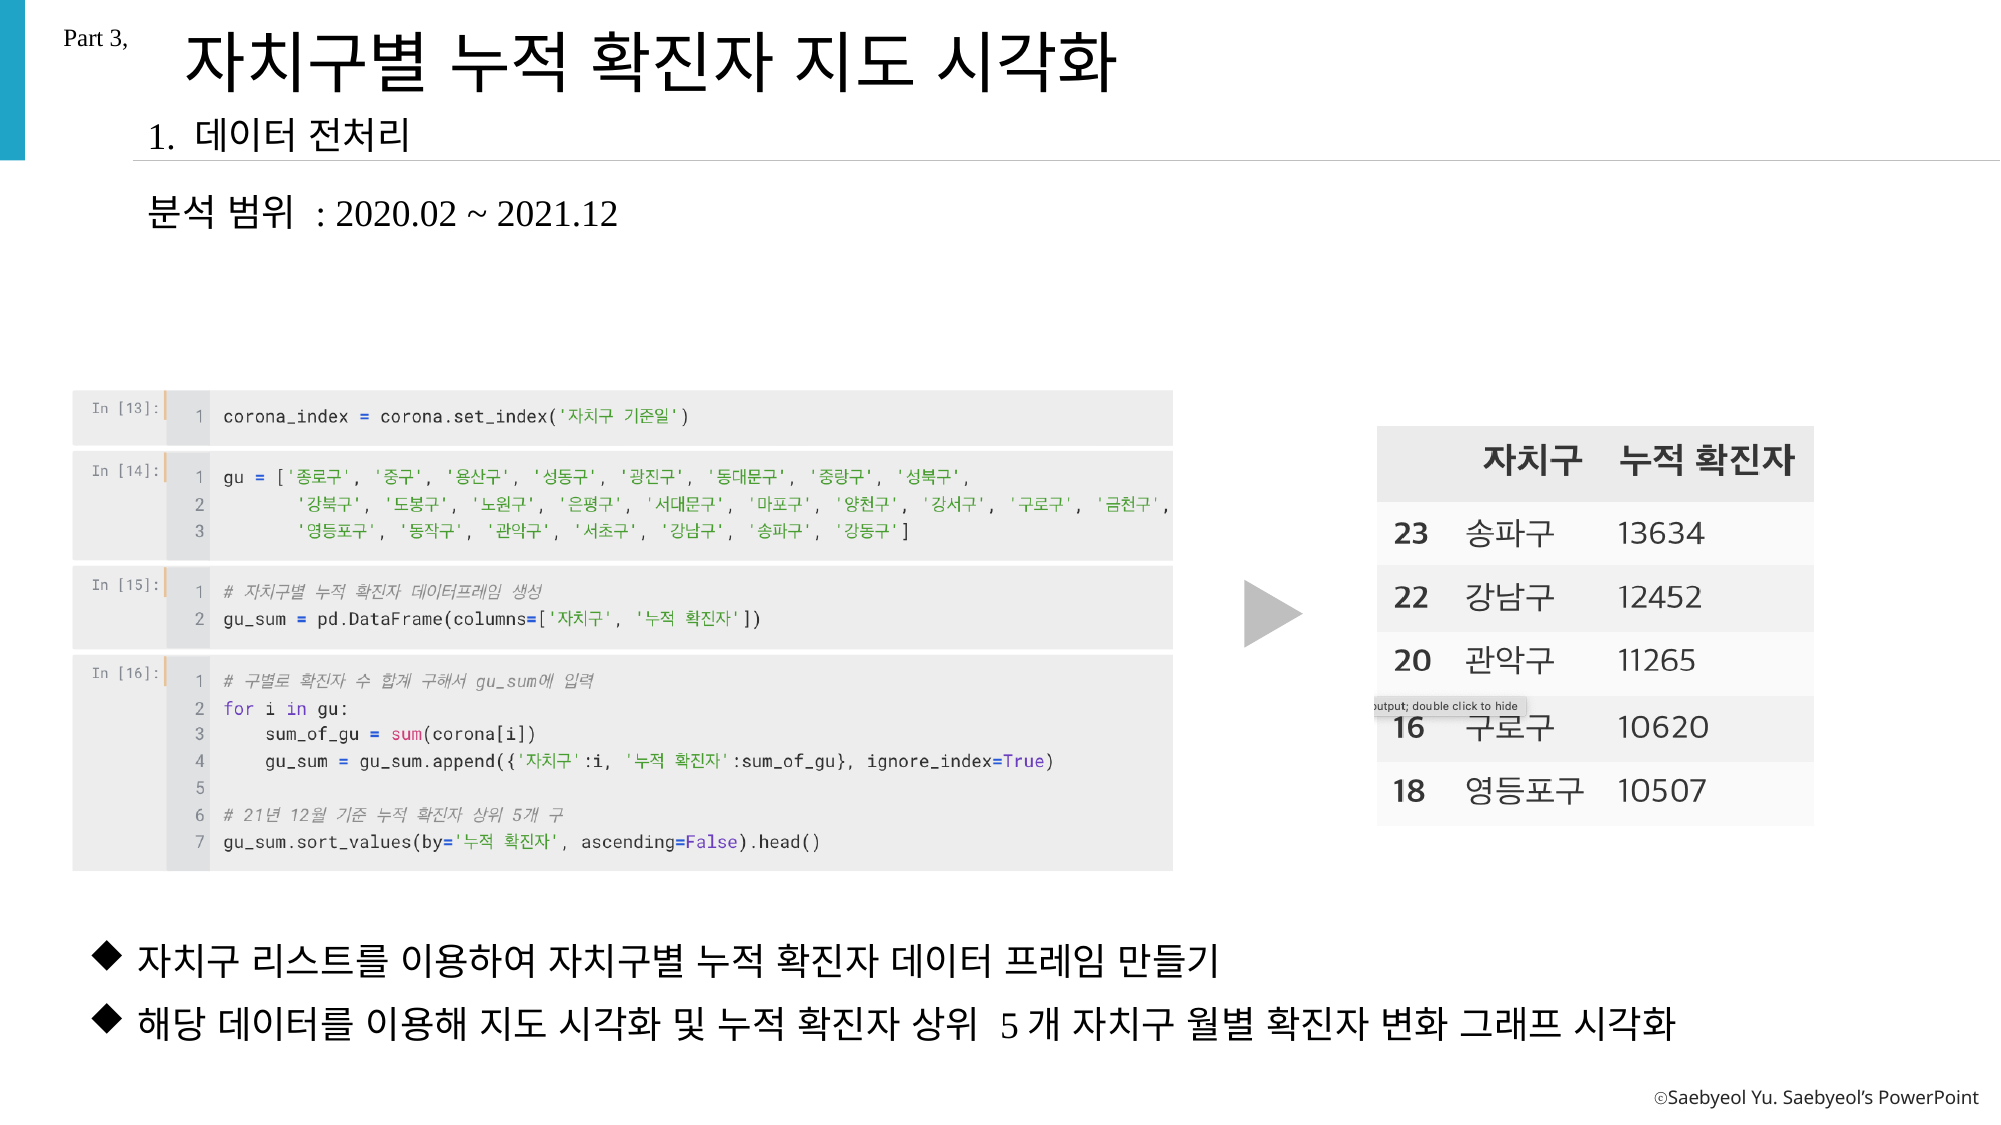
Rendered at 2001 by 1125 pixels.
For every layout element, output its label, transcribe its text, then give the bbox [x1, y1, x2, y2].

text_box 자치구별 누적 확진자 지도 시각화 [169, 13, 1136, 109]
text_box 자치구 리스트를 이용하여 자치구별 누적 확진자 데이터 프레임 만들기 해당 데이터를 이용해 지도 시각화 및 누적 확진자 상위 5개 자치구 월별 확진자 변화 그래프 시각화 [47, 912, 1916, 1125]
picture [1374, 425, 1819, 832]
text_box [1243, 578, 1305, 650]
text_box [0, 0, 26, 161]
text_box 1. 데이터 전처리 분석 범위 : 2020.02 ~ 2021.12 [132, 90, 903, 160]
text_box 1. 데이터 전처리 분석 범위 : 2020.02 ~ 2021.12 [132, 161, 903, 249]
picture [70, 387, 1173, 875]
text_box Part 3, [48, 13, 144, 59]
